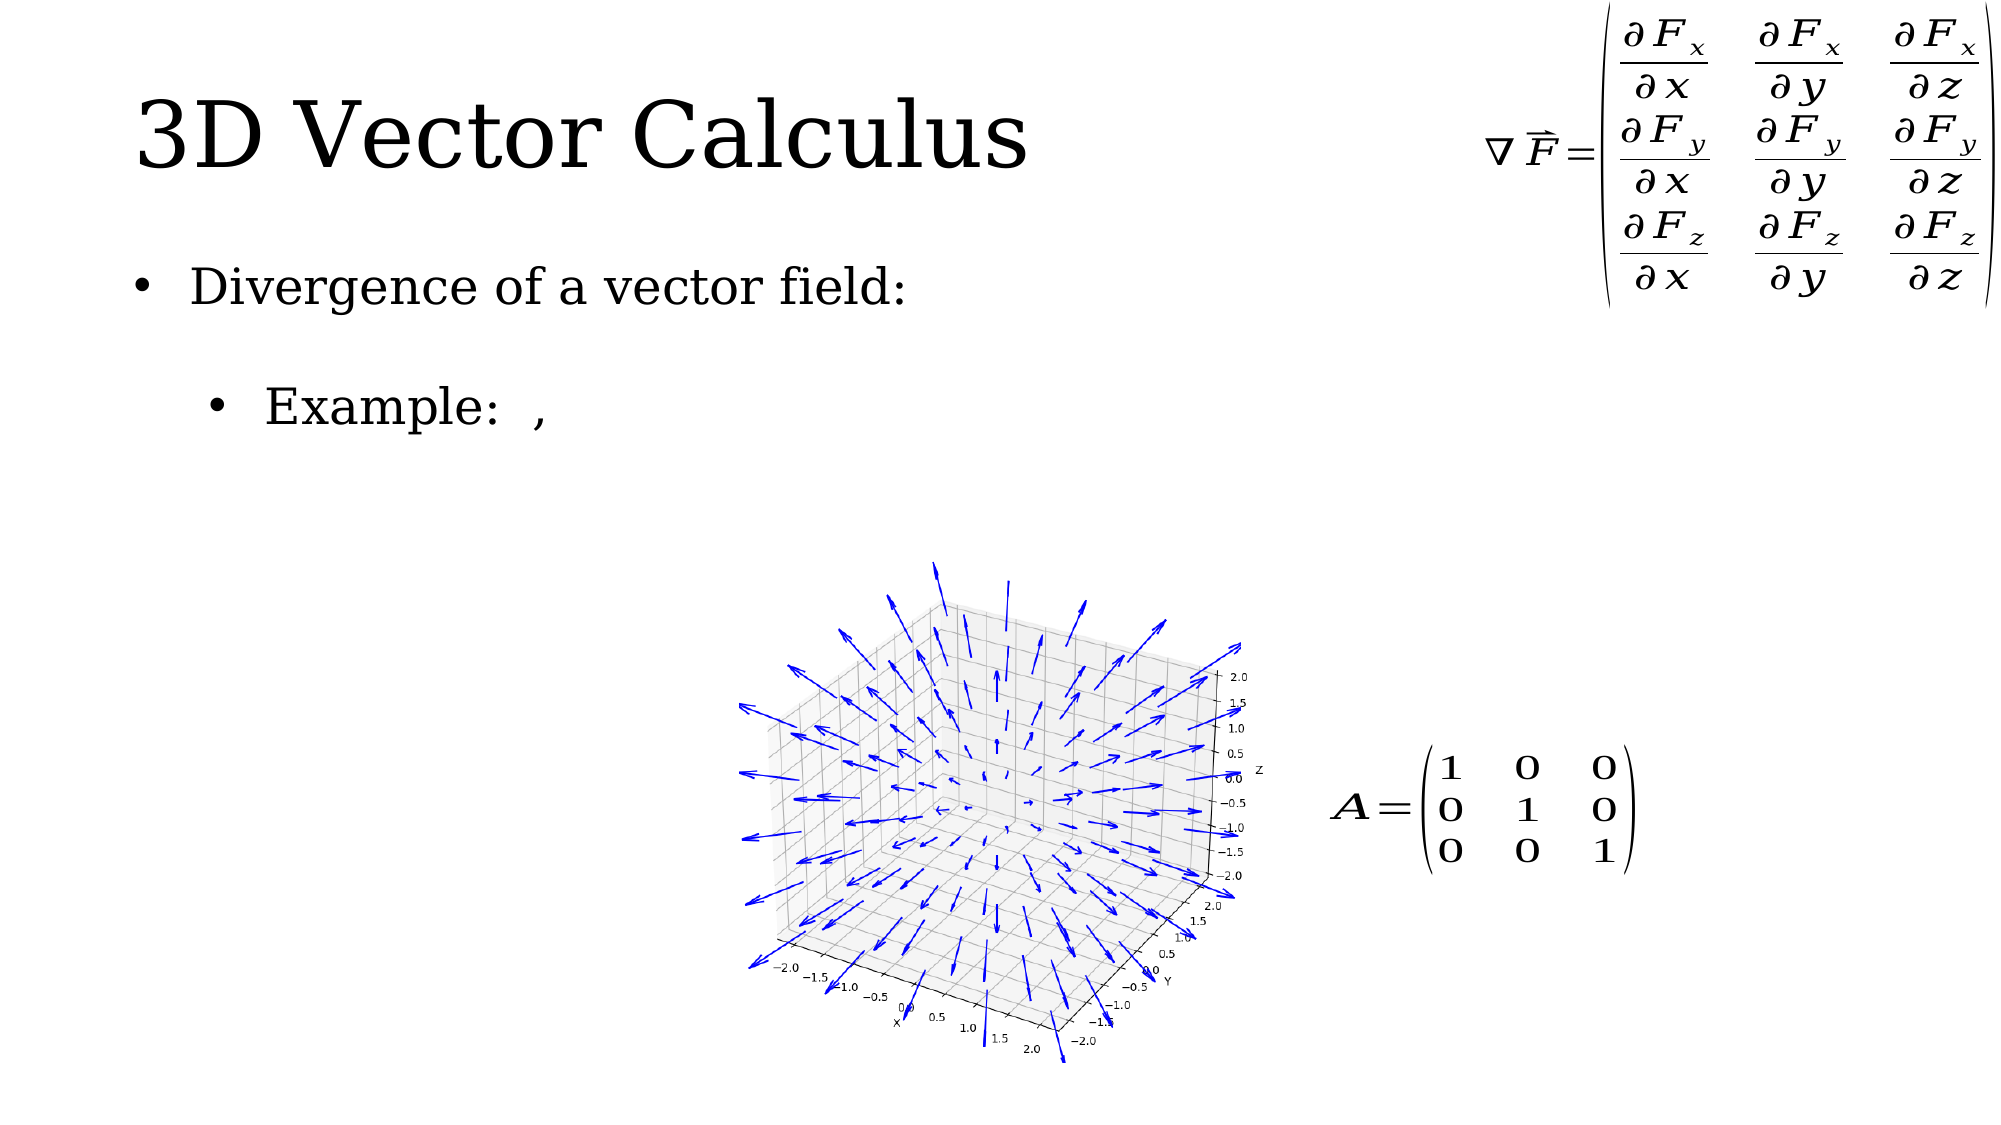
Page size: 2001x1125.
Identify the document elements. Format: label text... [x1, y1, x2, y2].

picture [725, 550, 1275, 1070]
title 3D Vector Calculus [118, 29, 1606, 247]
title 3D Vector Calculus [1603, 29, 1844, 247]
